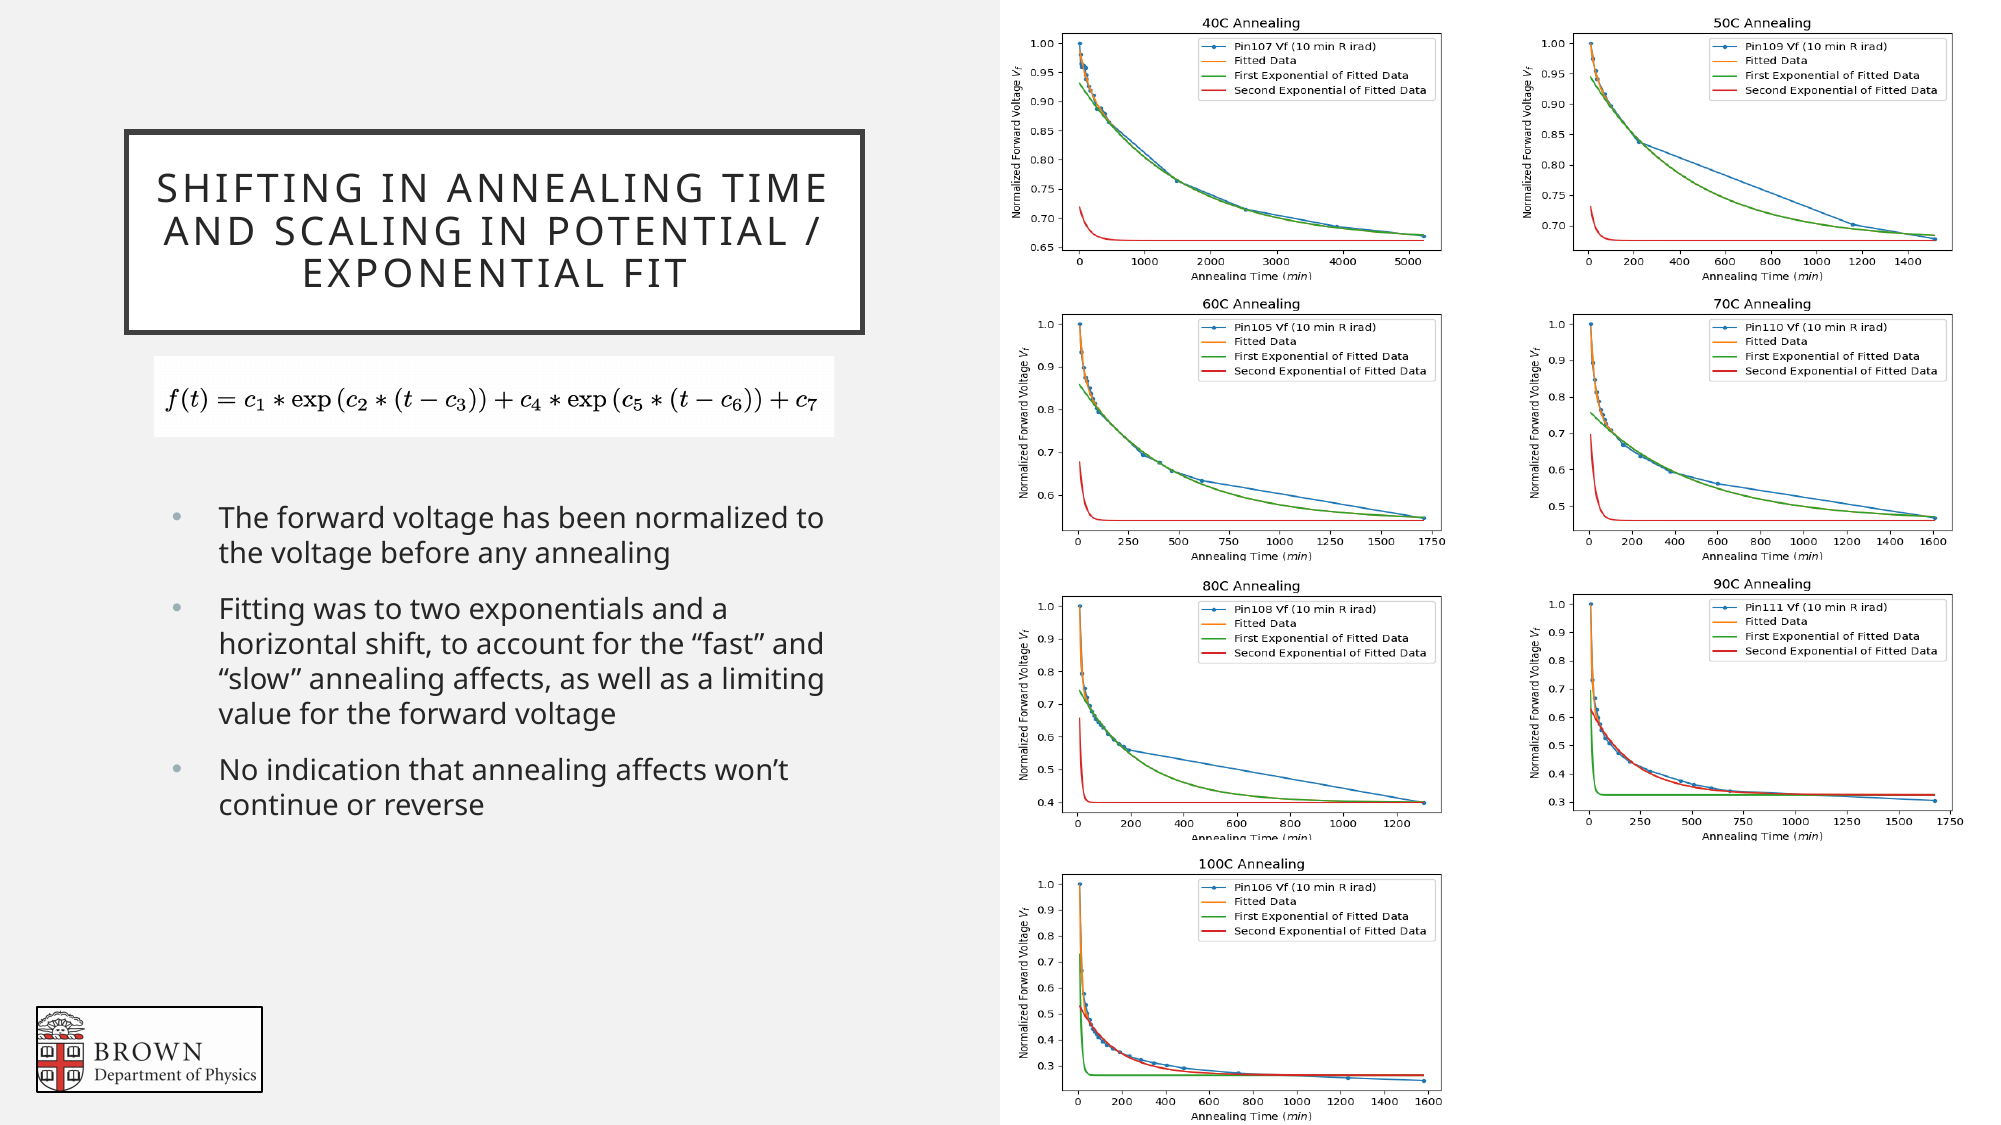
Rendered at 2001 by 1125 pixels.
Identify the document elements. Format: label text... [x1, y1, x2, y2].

picture [1001, 562, 1489, 1121]
picture [153, 356, 835, 437]
picture [1001, 0, 1489, 561]
title Shifting in Annealing Time and Scaling in Potential / Exponential Fit [124, 129, 865, 335]
list The forward voltage has been normalized to the voltage before any annealing Fitting was to two exponentials and a horizontal shift, to account for the “fast” and “slow” annealing affects, as well as a limiting value for the forward voltage No indication that annealing affects won’t continue or reverse [60, 433, 863, 993]
picture [38, 1008, 261, 1091]
picture [1512, 0, 2000, 841]
